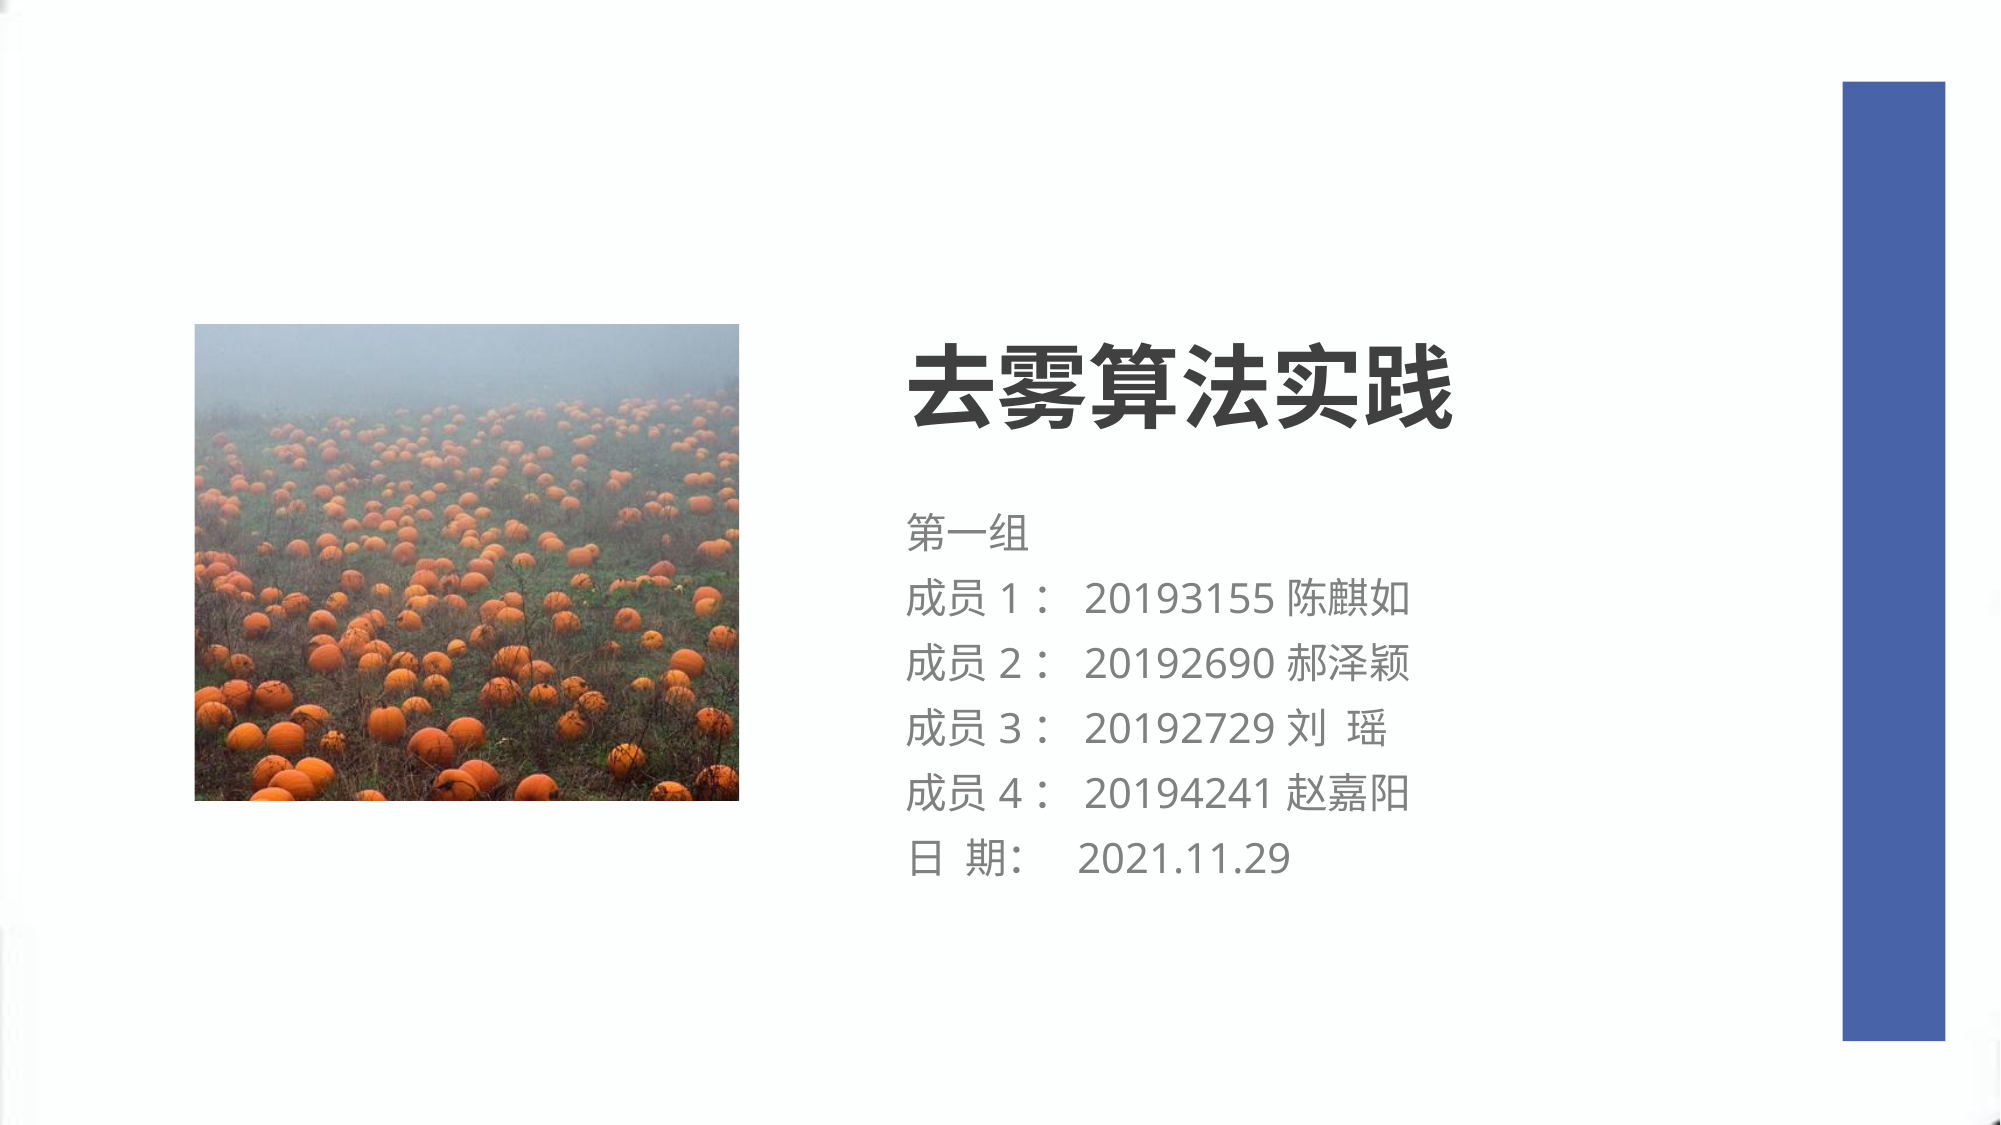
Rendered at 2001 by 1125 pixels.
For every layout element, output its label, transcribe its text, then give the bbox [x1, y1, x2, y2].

text_box 去雾算法实践 [890, 322, 1637, 448]
text_box 第一组 成员1：20193155陈麒如 成员2：20192690郝泽颖 成员3：20192729刘 瑶 成员4：20194241赵嘉阳 日 期： 2021.11.29 [890, 484, 1710, 889]
text_box [1842, 81, 1946, 1042]
text_box [193, 324, 740, 801]
picture [0, 0, 2001, 1125]
